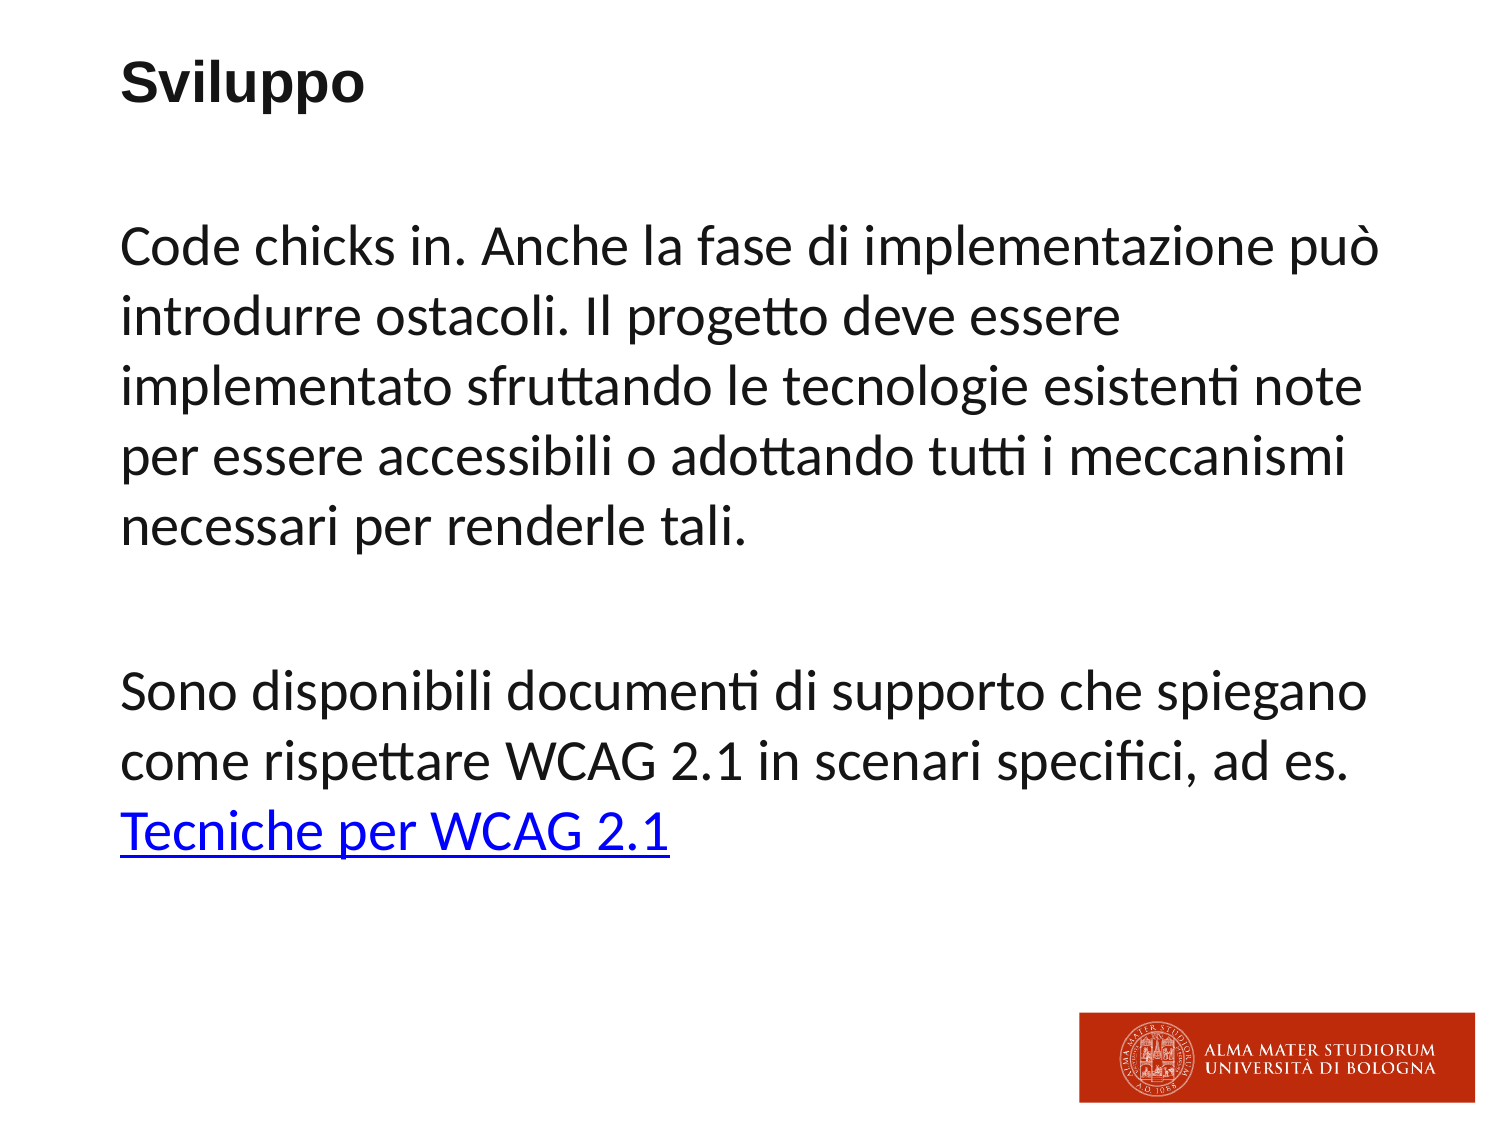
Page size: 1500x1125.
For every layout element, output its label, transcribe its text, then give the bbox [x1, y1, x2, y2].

picture [1112, 1014, 1442, 1102]
title Sviluppo [111, 0, 1463, 176]
list Code chicks in. Anche la fase di implementazione può introdurre ostacoli. Il progetto deve essere implementato sfruttando le tecnologie esistenti note per essere accessibili o adottando tutti i meccanismi necessari per renderle tali. Sono disponibili documenti di supporto che spiegano come rispettare WCAG 2.1 in scenari specifici, ad es. Tecniche per WCAG 2.1 [111, 199, 1463, 1001]
